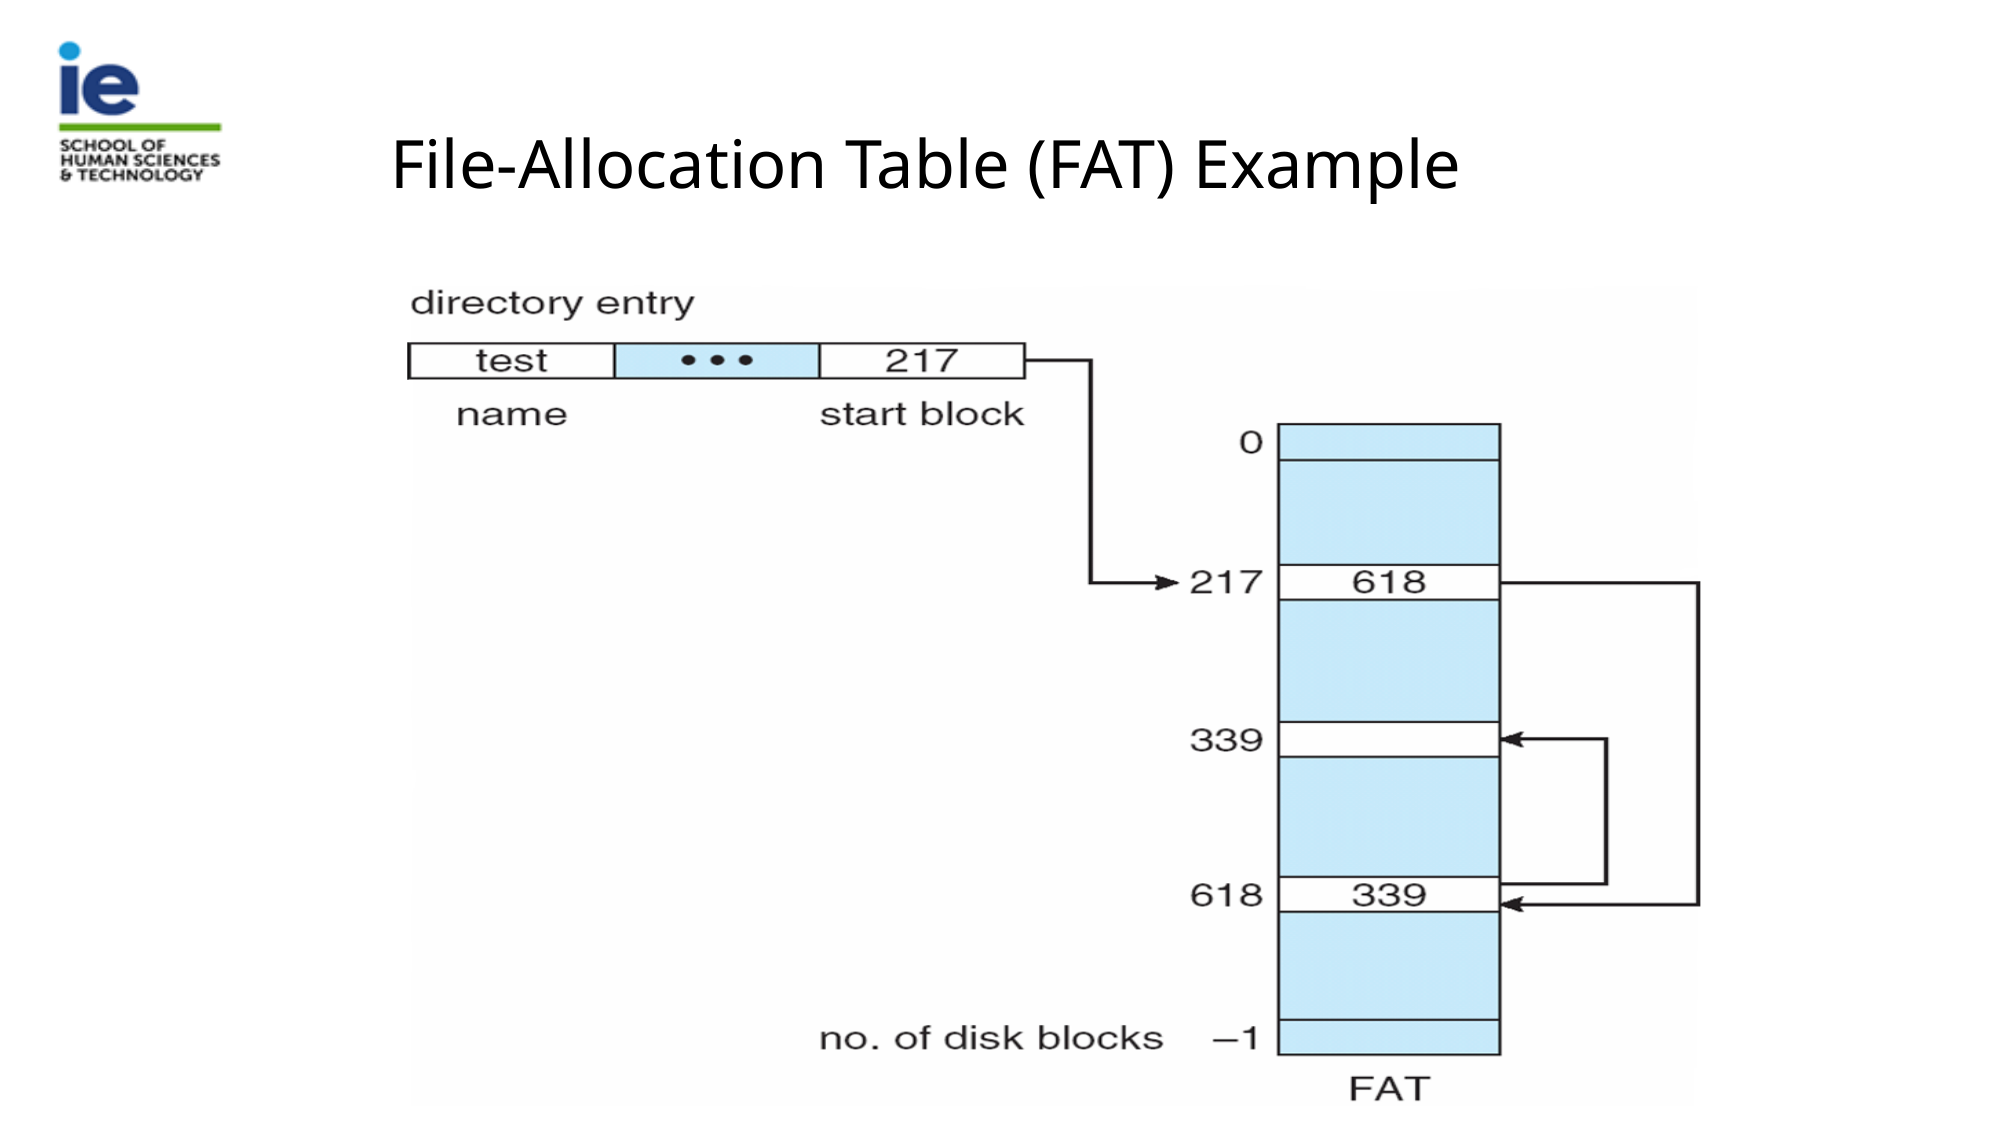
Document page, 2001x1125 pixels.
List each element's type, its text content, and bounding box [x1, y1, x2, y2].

picture [42, 26, 256, 199]
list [405, 281, 1706, 1108]
title File-Allocation Table (FAT) Example [375, 116, 1750, 217]
